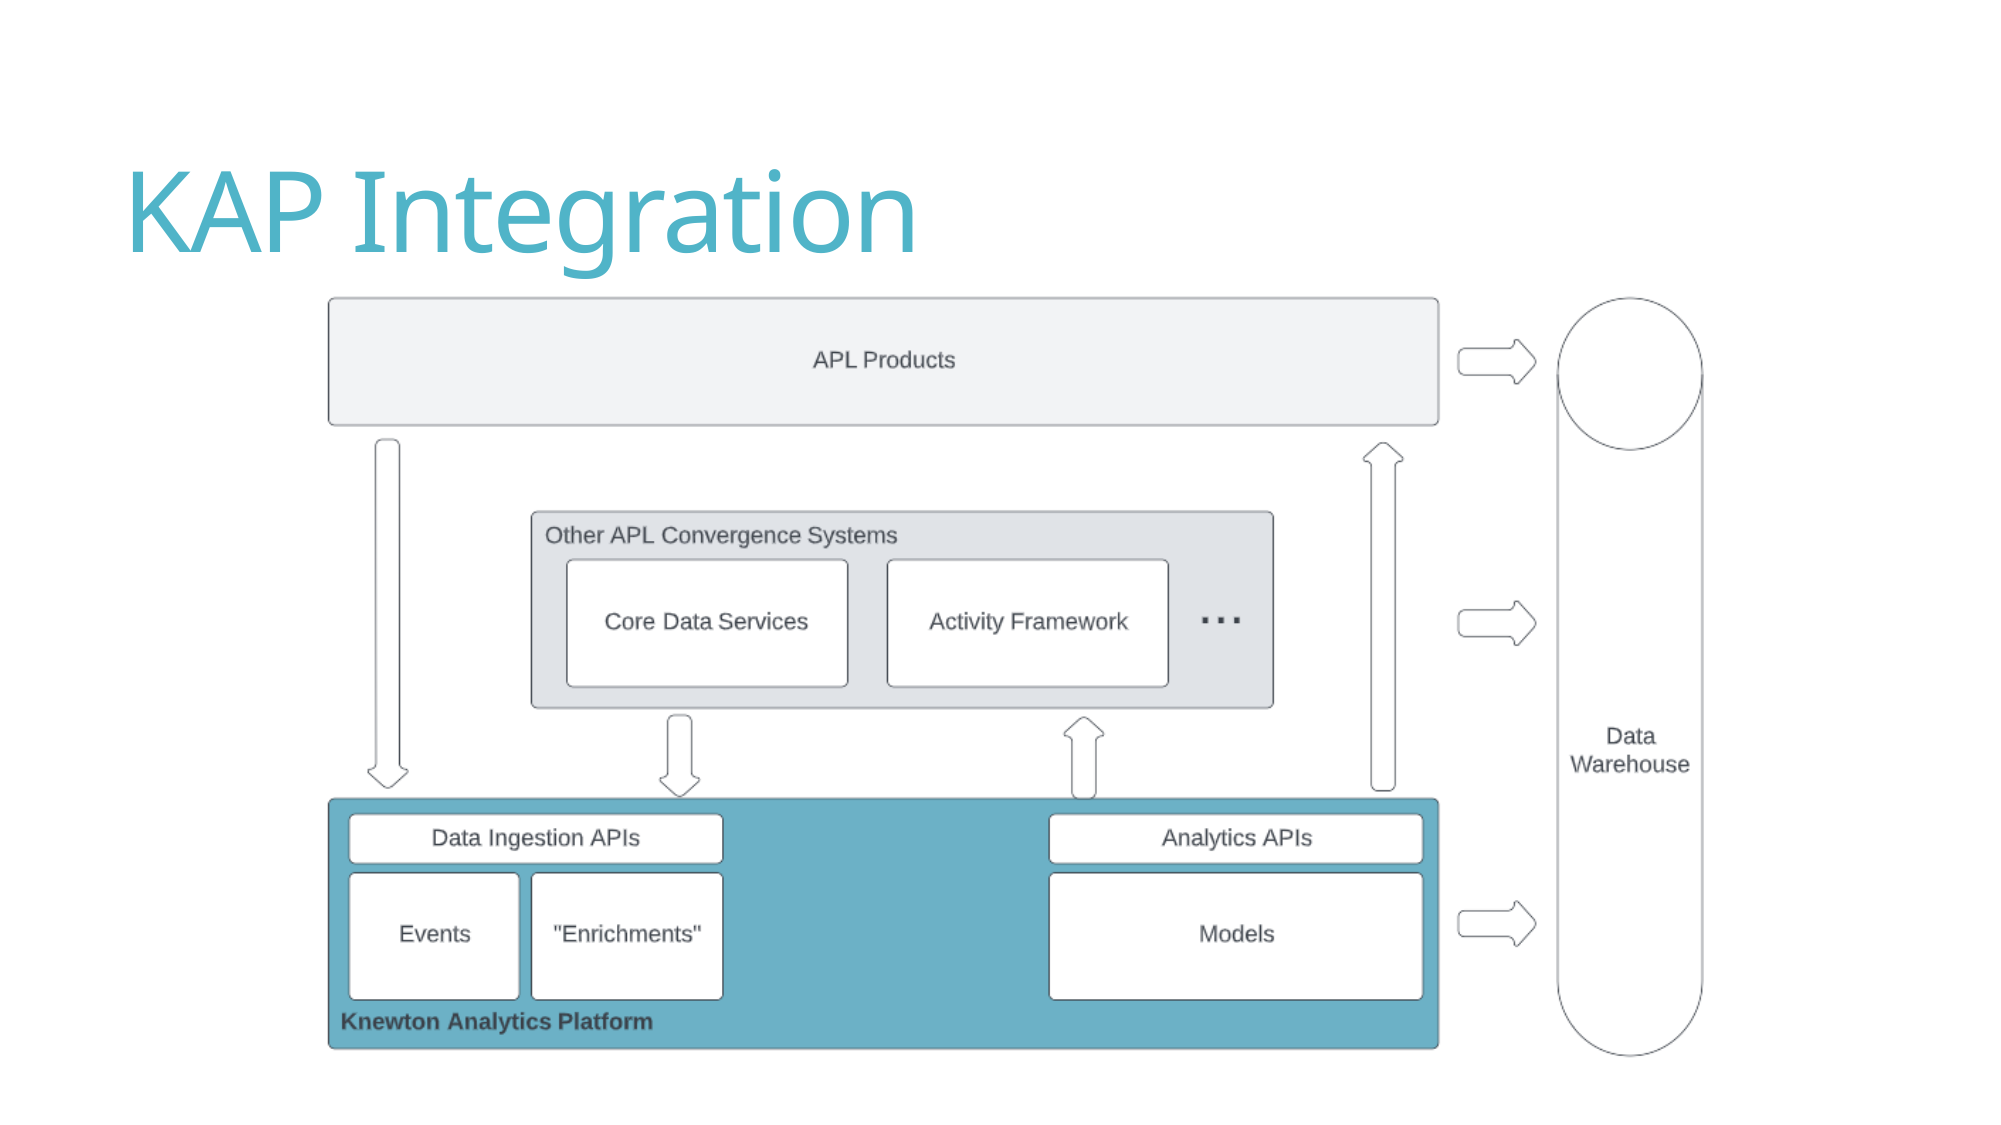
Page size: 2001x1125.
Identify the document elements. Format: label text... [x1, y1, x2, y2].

title KAP Integration [107, 81, 1875, 354]
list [320, 286, 1721, 1074]
